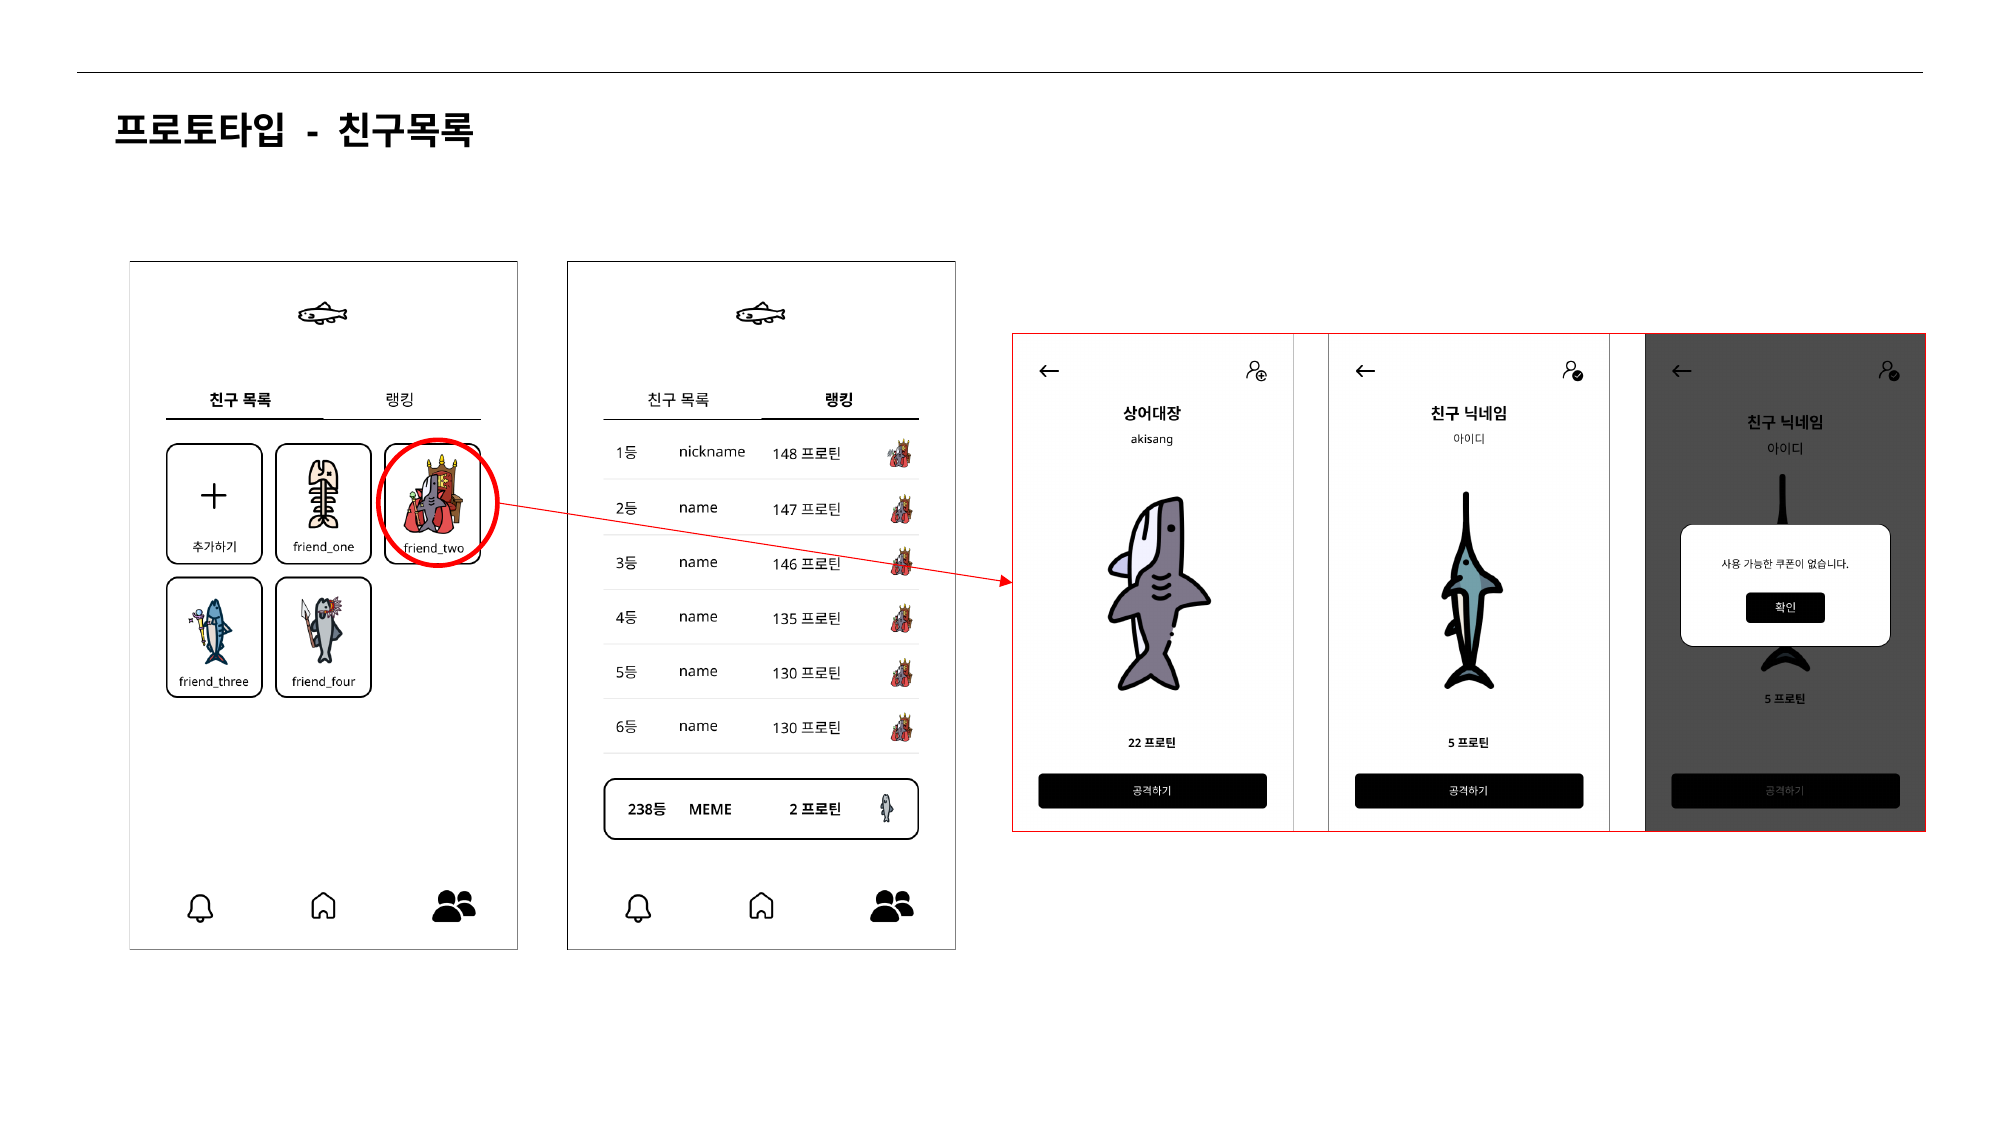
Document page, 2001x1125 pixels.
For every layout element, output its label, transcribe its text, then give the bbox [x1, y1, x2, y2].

picture [1012, 333, 1926, 833]
text_box 프로토타입 - 친구목록 [99, 104, 583, 160]
picture [129, 261, 972, 950]
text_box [497, 502, 1013, 583]
